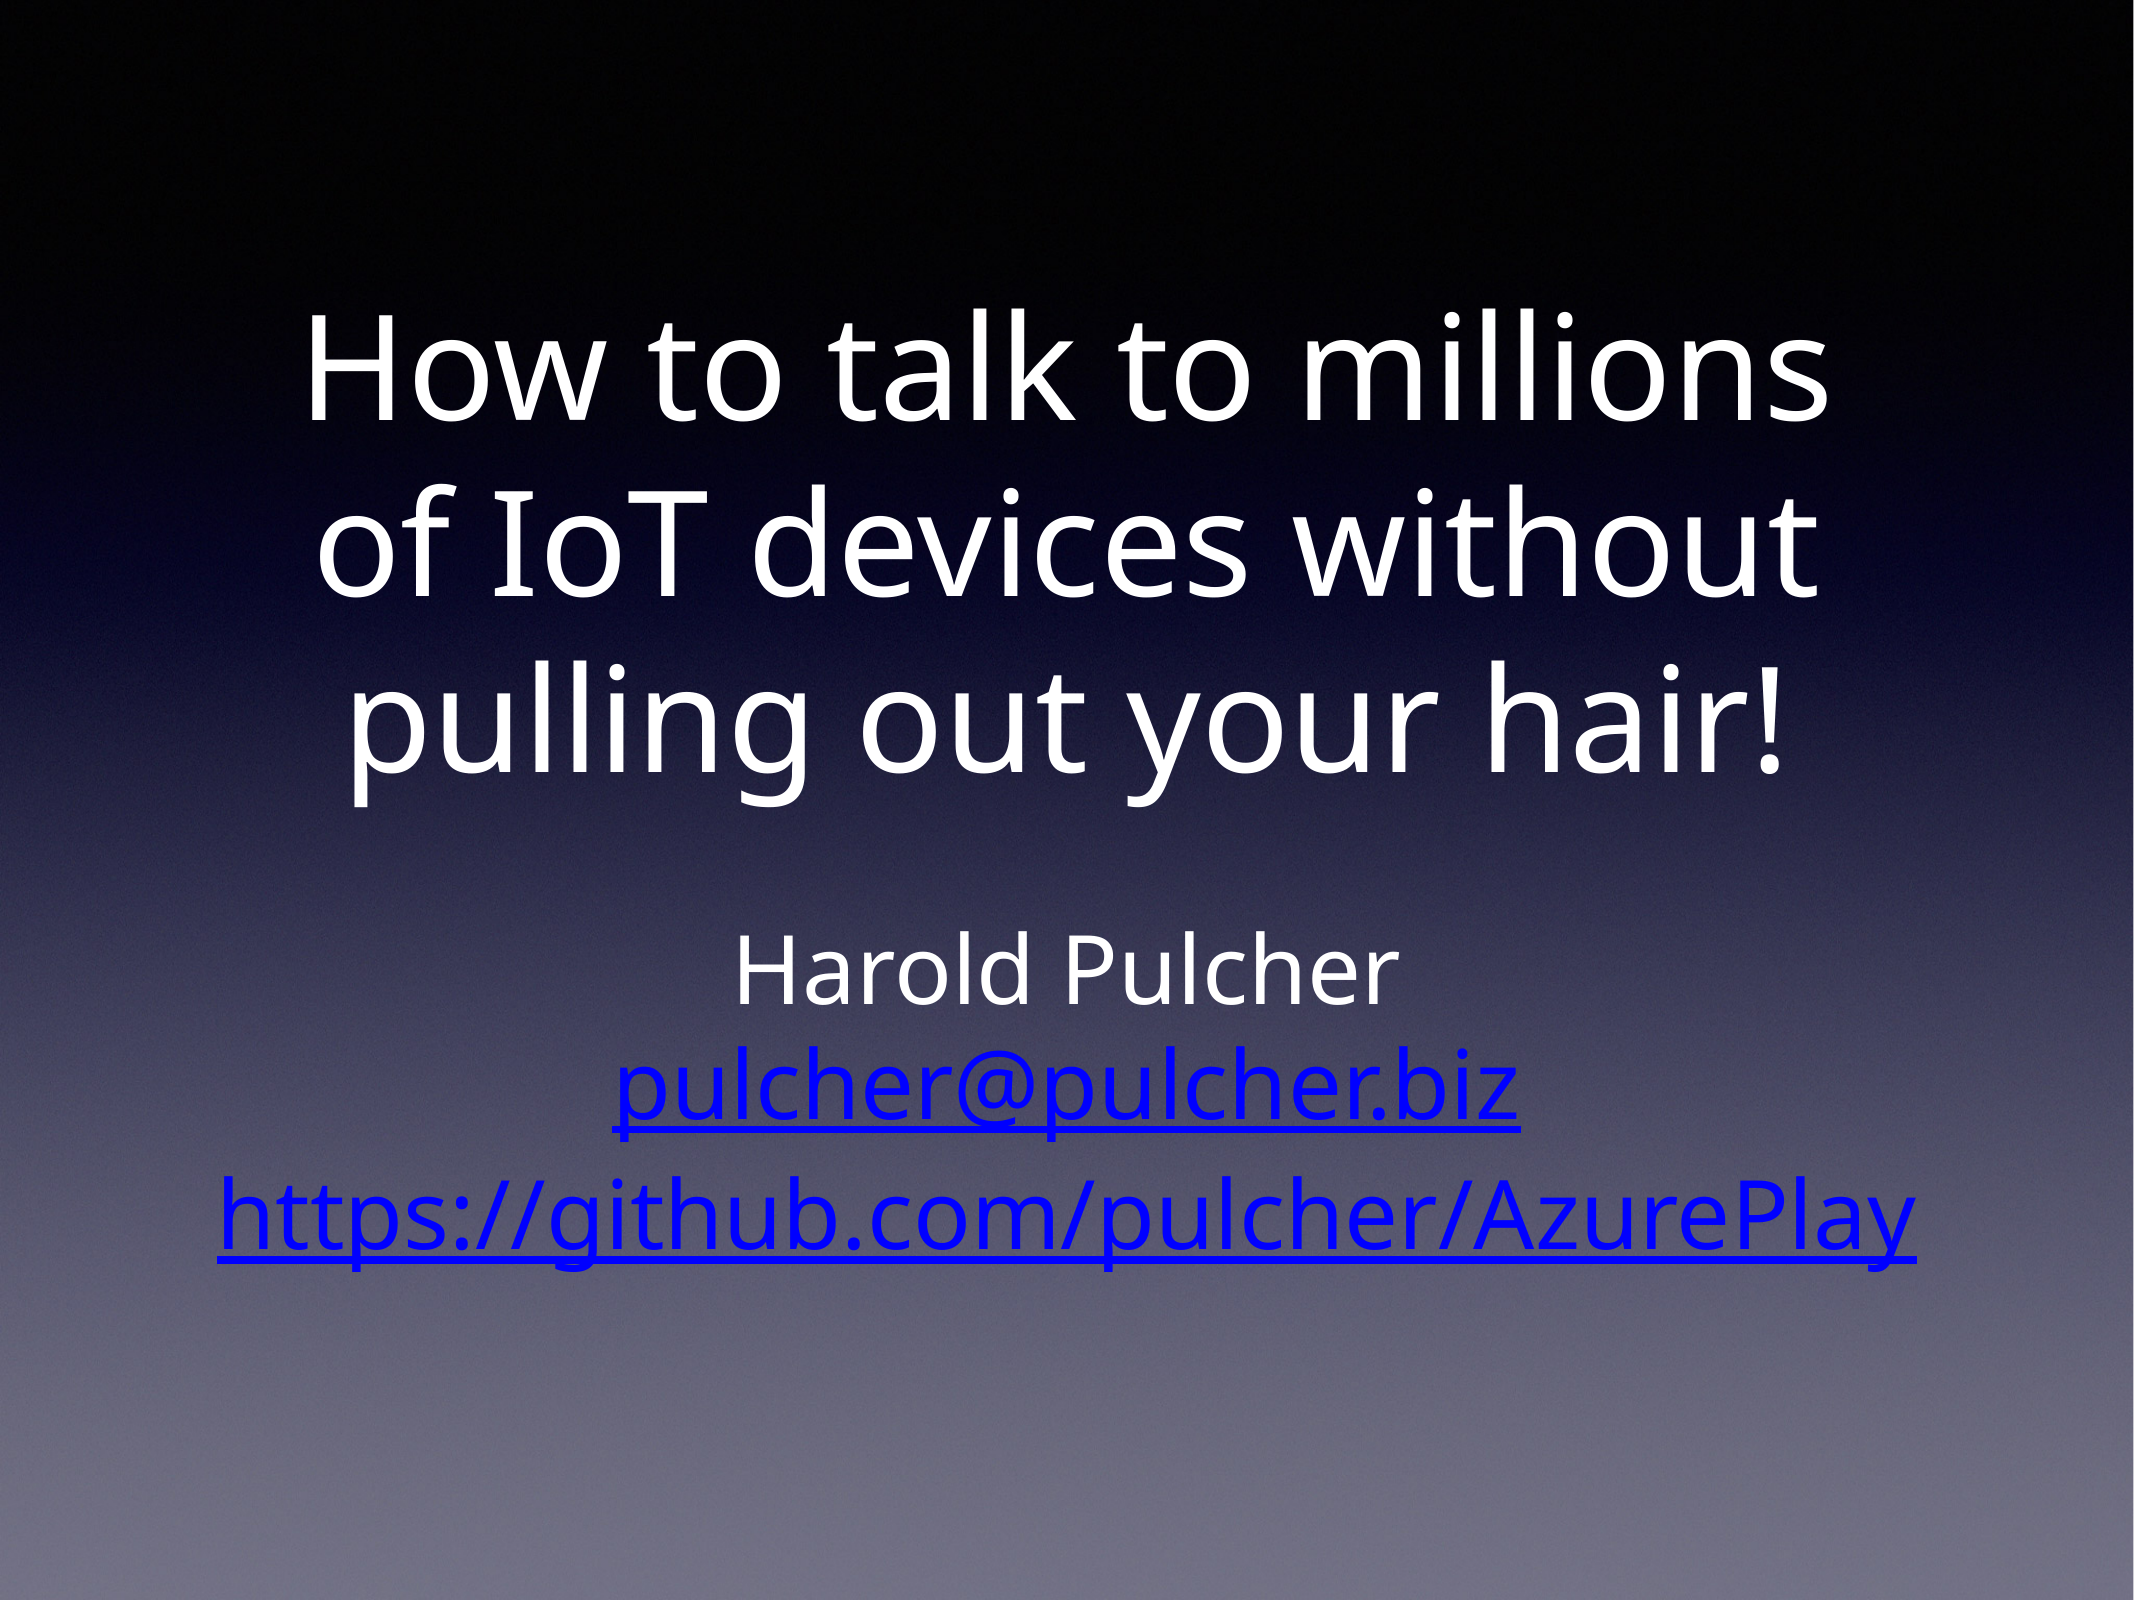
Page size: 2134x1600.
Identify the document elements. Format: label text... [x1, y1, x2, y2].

title How to talk to millions of IoT devices without pulling out your hair! [207, 268, 1926, 811]
subtitle Harold Pulcher pulcher@pulcher.biz https://github.com/pulcher/AzurePlay [207, 899, 1926, 1278]
picture [0, 0, 2134, 1600]
